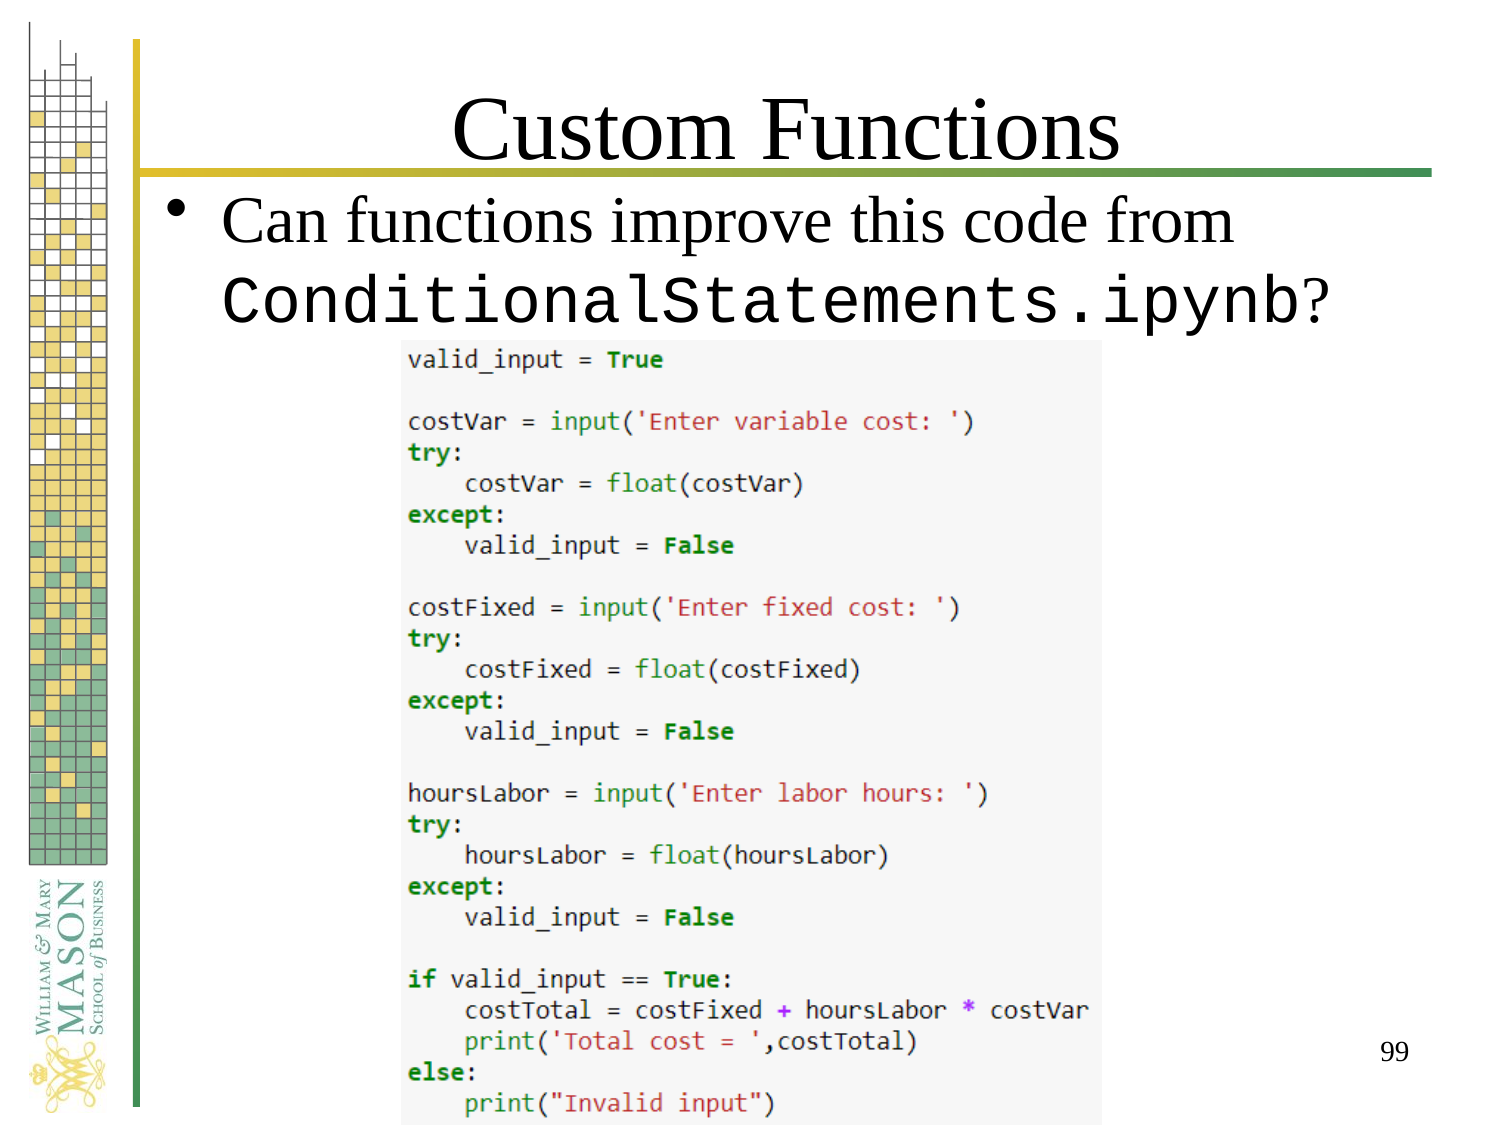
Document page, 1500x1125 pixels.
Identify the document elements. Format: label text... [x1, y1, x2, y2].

title Custom Functions [150, 45, 1425, 167]
table_cell Greater than [29, 879, 107, 1113]
slide_number 99 [1106, 1024, 1426, 1103]
list Can functions improve this code from ConditionalStatements.ipynb? [150, 167, 1425, 1005]
picture [401, 340, 1102, 1125]
